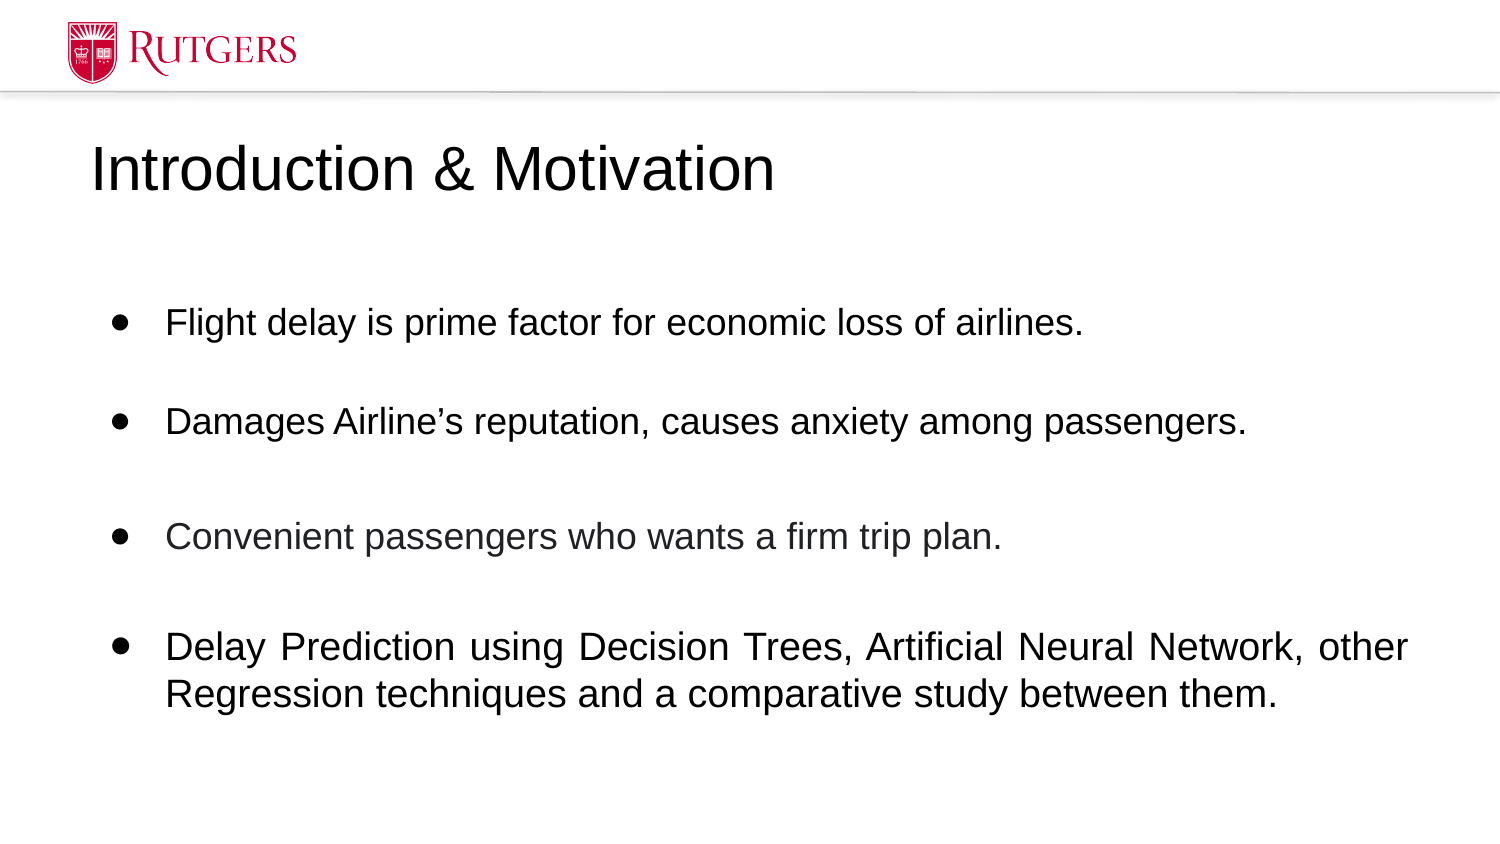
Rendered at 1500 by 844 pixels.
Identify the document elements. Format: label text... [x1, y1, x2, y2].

list Flight delay is prime factor for economic loss of airlines. Damages Airline’s reputation, causes anxiety among passengers. Convenient passengers who wants a firm trip plan. Delay Prediction using Decision Trees, Artificial Neural Network, other Regression techniques and a comparative study between them. [75, 290, 1425, 815]
title Introduction & Motivation [75, 116, 1425, 216]
picture [68, 22, 296, 84]
